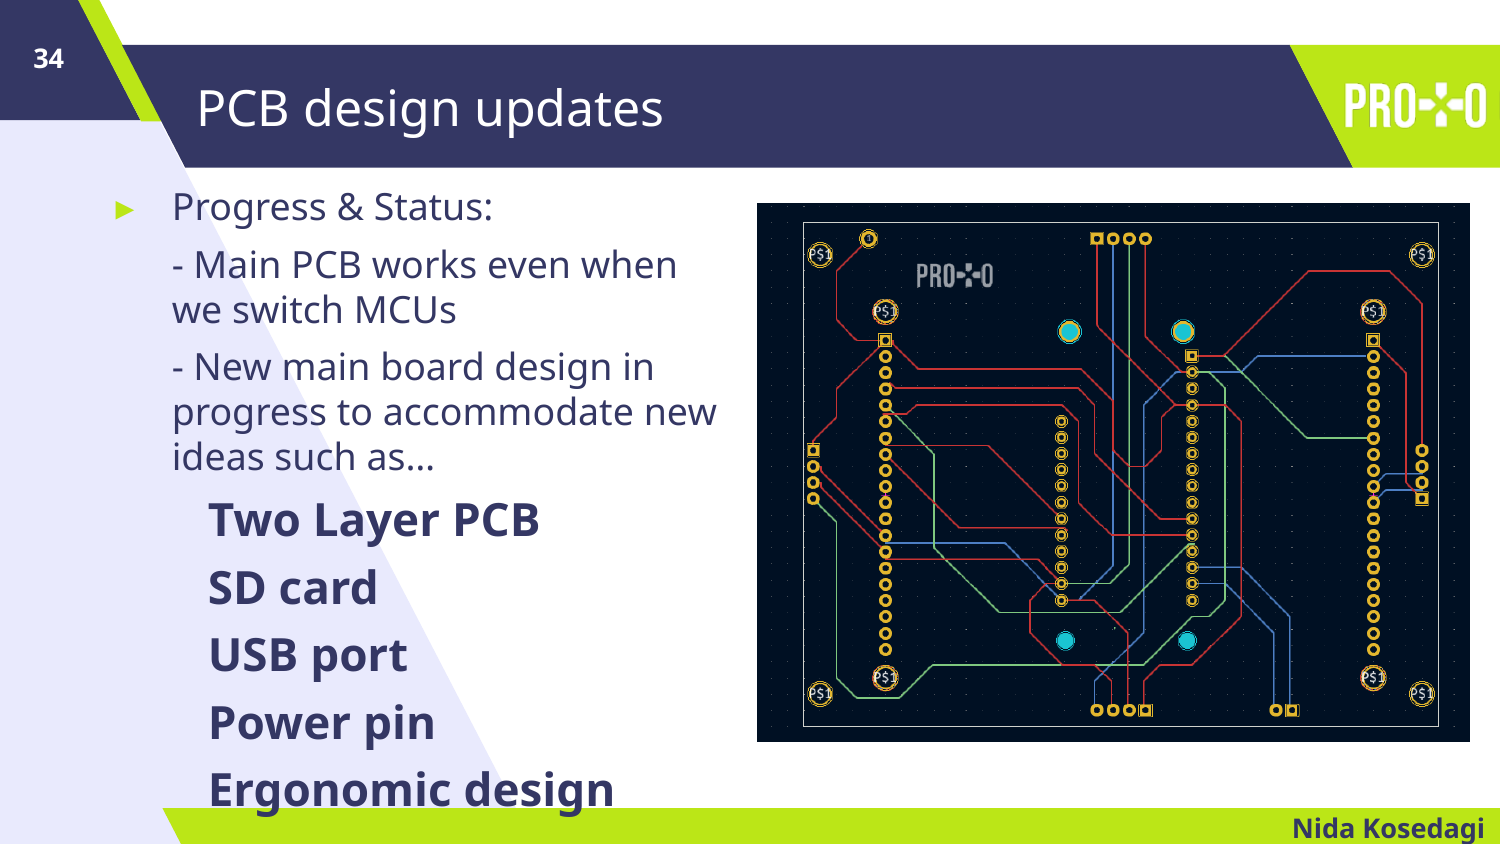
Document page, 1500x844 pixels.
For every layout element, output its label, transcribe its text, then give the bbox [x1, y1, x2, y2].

slide_number ‹#› [0, 0, 98, 121]
list Progress & Status: - Main PCB works even when we switch MCUs - New main board design in progress to accommodate new ideas such as… Two Layer PCB SD card USB port Power pin Ergonomic design [81, 168, 747, 805]
picture [756, 203, 1470, 742]
title PCB design updates [181, 45, 1285, 169]
picture [1304, 55, 1500, 159]
text_box Nida Kosedagi [889, 796, 1500, 844]
